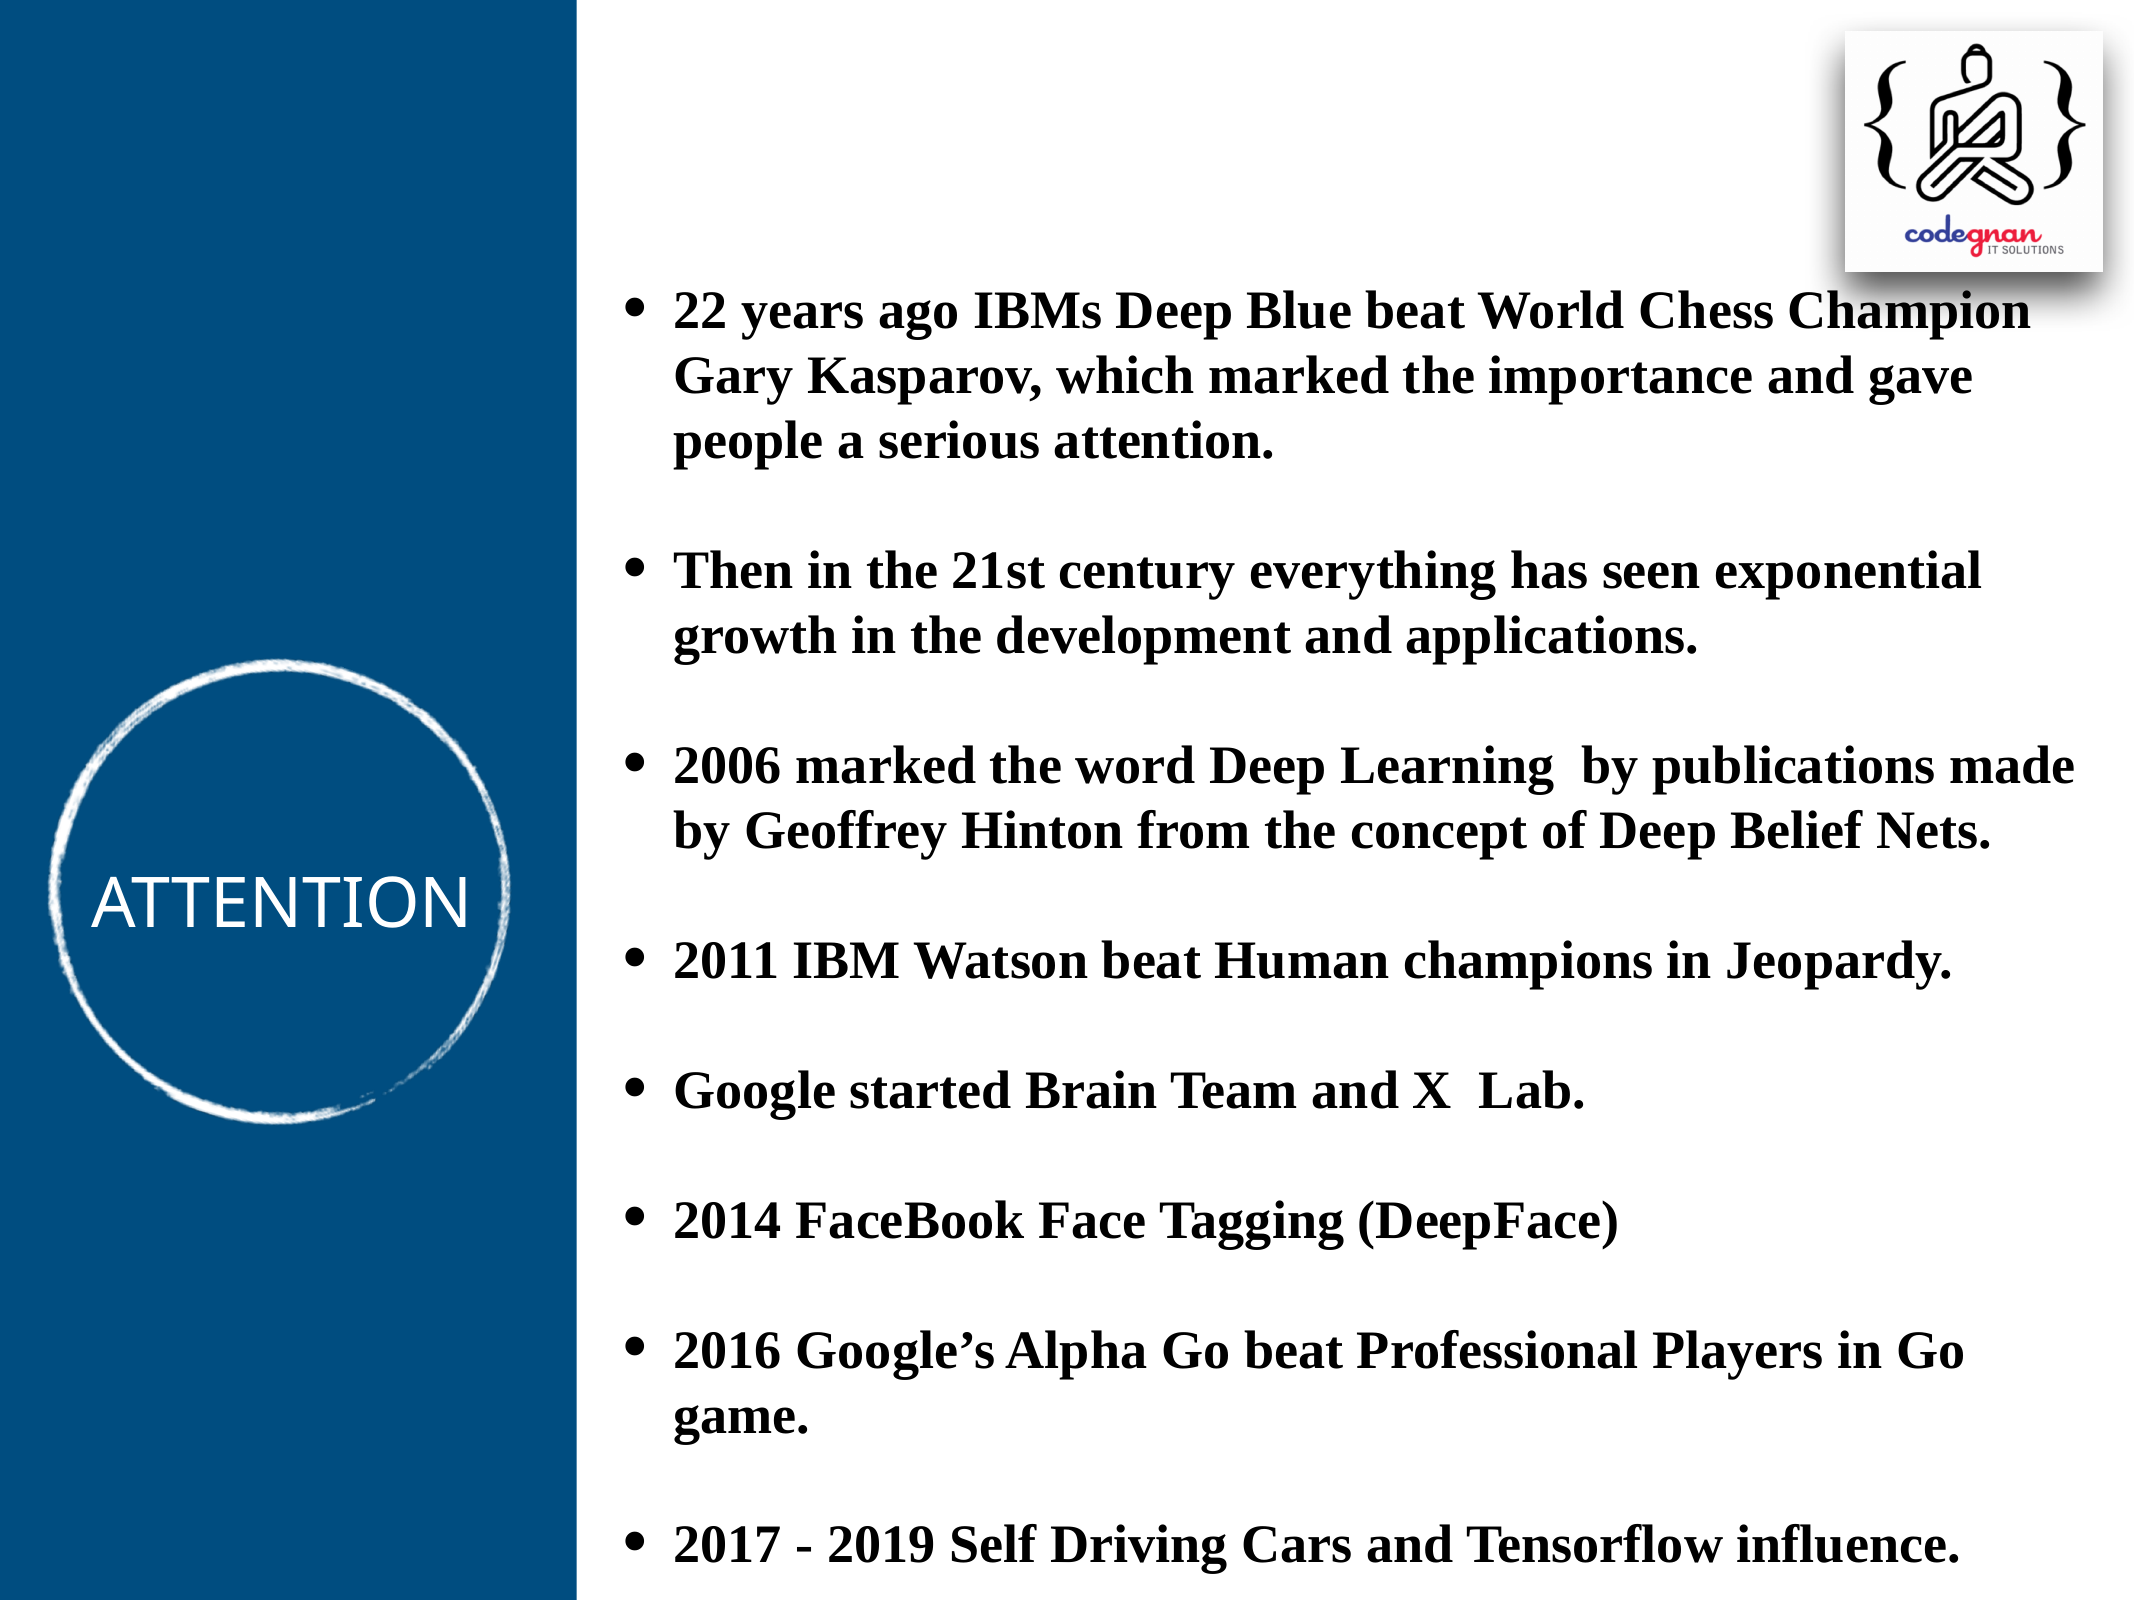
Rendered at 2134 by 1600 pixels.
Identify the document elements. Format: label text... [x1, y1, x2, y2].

text_box [0, 0, 577, 1600]
text_box 22 years ago IBMs Deep Blue beat World Chess Champion Gary Kasparov, which marked the importance and gave people a serious attention. Then in the 21st century everything has seen exponential growth in the development and applications. 2006 marked the word Deep Learning by publications made by Geoffrey Hinton from the concept of Deep Belief Nets. 2011 IBM Watson beat Human champions in Jeopardy. Google started Brain Team and X Lab. 2014 FaceBook Face Tagging (DeepFace) 2016 Google’s Alpha Go beat Professional Players in Go game. 2017 - 2019 Self Driving Cars and Tensorflow influence. [590, 201, 2103, 1582]
picture [0, 598, 572, 1187]
picture [1845, 30, 2103, 272]
